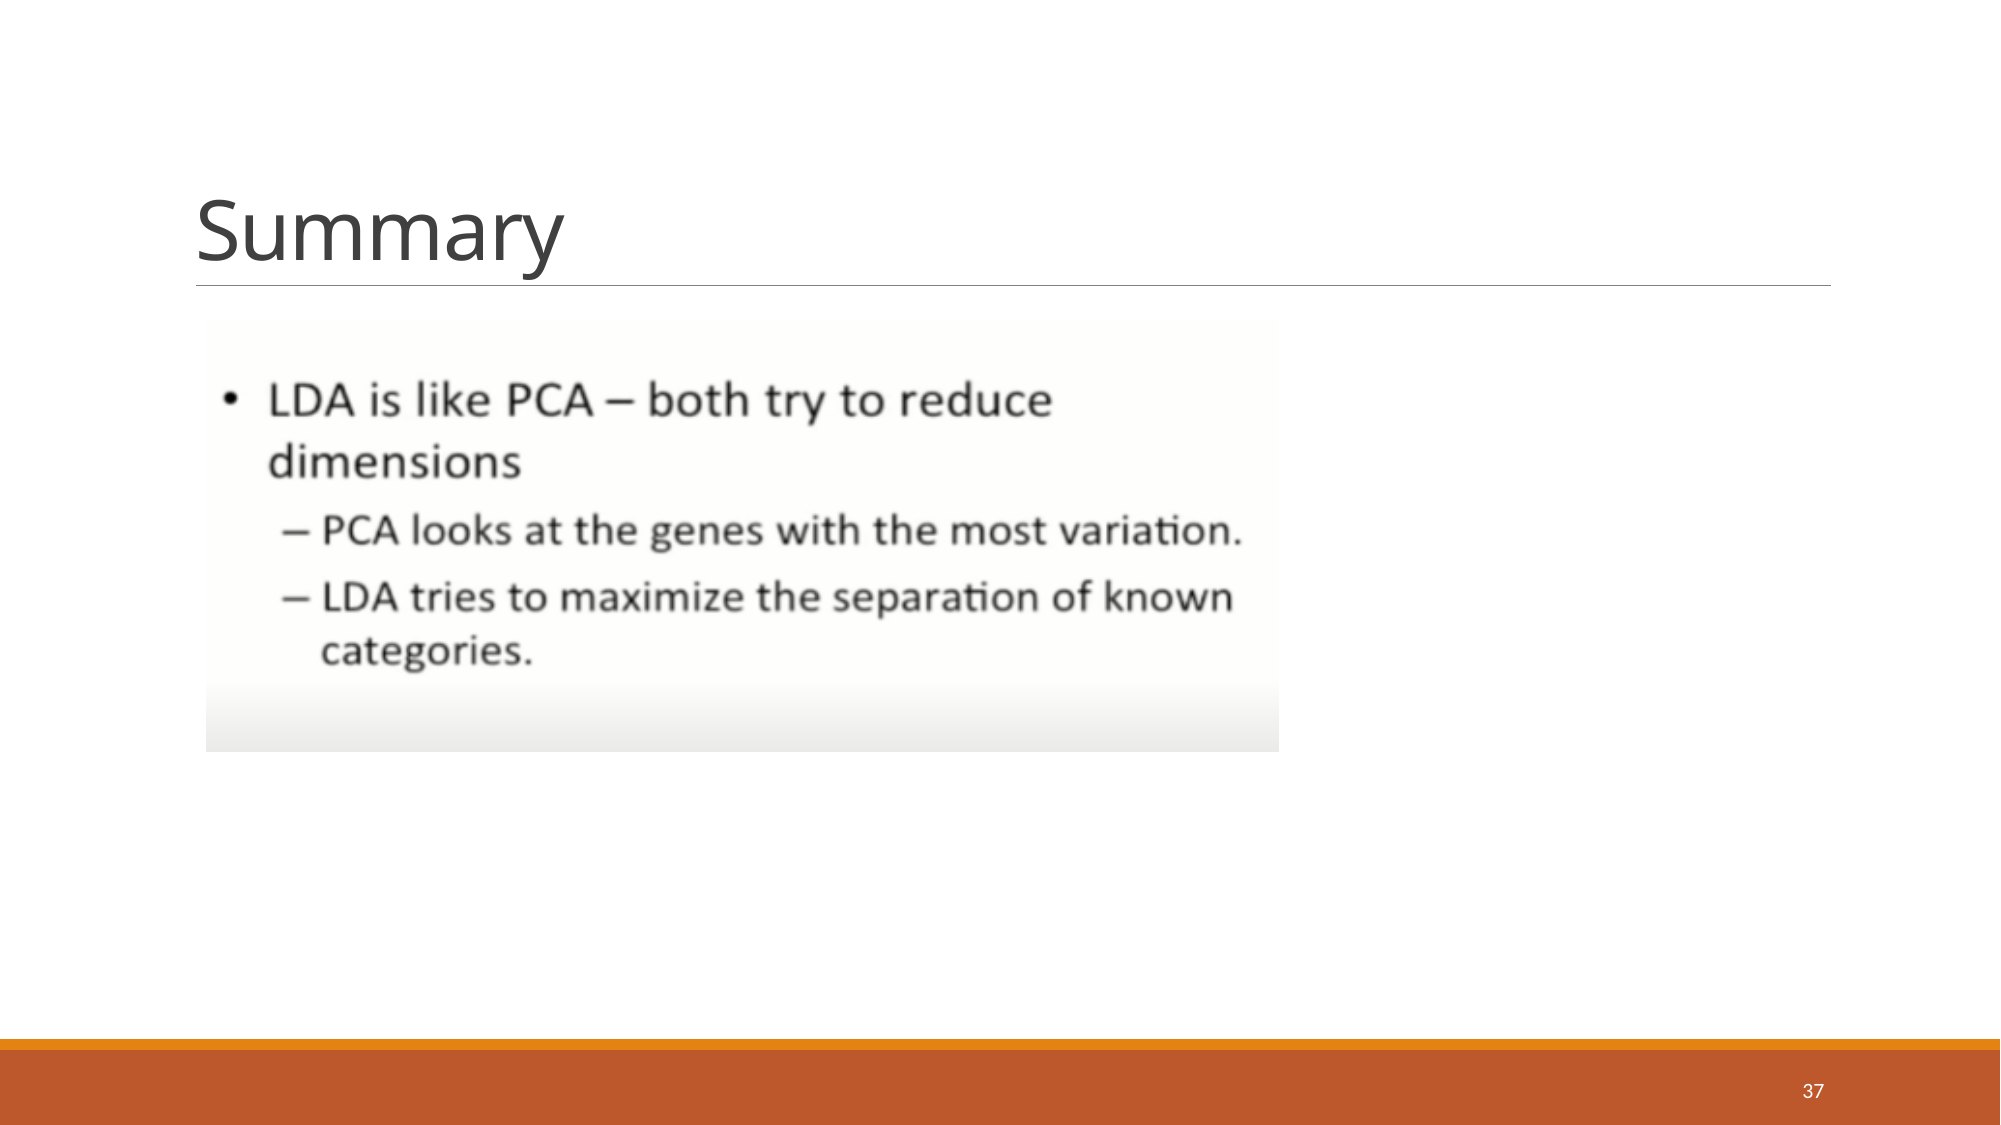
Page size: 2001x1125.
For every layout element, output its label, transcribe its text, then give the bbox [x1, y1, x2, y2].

title Summary [180, 47, 1830, 285]
slide_number 37 [1624, 1059, 1840, 1120]
picture [206, 319, 1280, 753]
